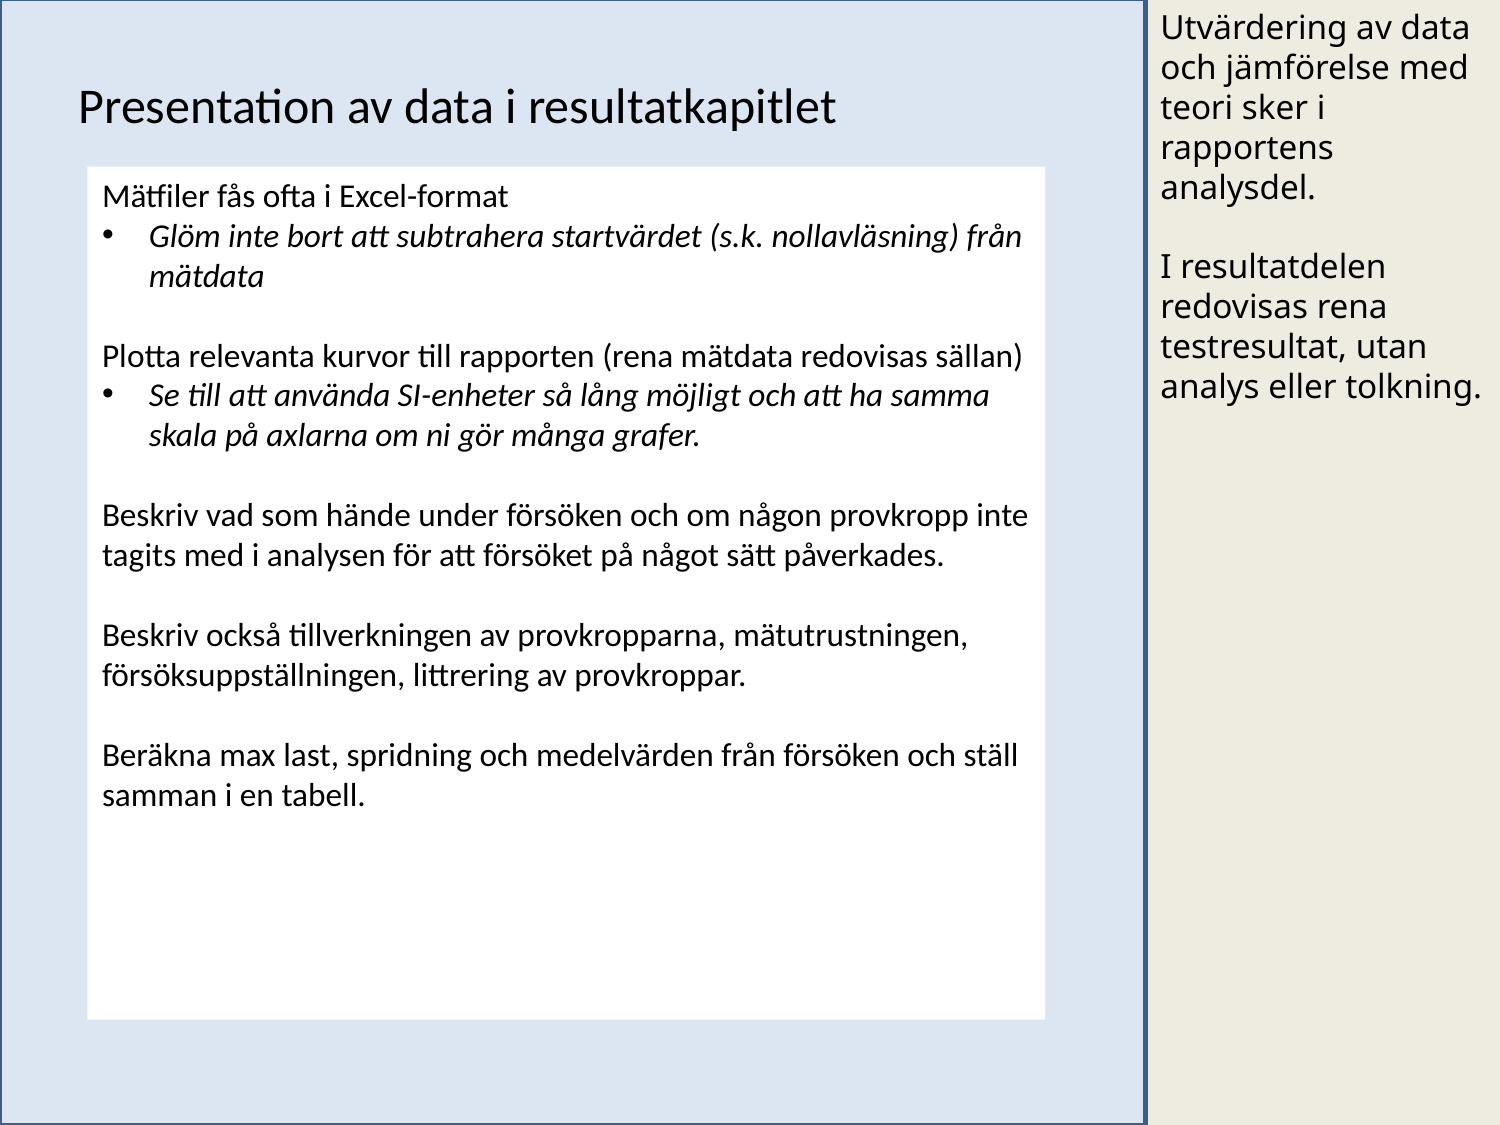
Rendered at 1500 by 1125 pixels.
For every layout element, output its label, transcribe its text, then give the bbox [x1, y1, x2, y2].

text_box Utvärdering av data och jämförelse med teori sker i rapportens analysdel. I resultatdelen redovisas rena testresultat, utan analys eller tolkning. [1148, 0, 1500, 1125]
text_box Presentation av data i resultatkapitlet [63, 66, 1068, 142]
text_box [0, 0, 1148, 1125]
text_box Mätfiler fås ofta i Excel-format Glöm inte bort att subtrahera startvärdet (s.k. nollavläsning) från mätdata Plotta relevanta kurvor till rapporten (rena mätdata redovisas sällan) Se till att använda SI-enheter så lång möjligt och att ha samma skala på axlarna om ni gör många grafer. Beskriv vad som hände under försöken och om någon provkropp inte tagits med i analysen för att försöket på något sätt påverkades. Beskriv också tillverkningen av provkropparna, mätutrustningen, försöksuppställningen, littrering av provkroppar. Beräkna max last, spridning och medelvärden från försöken och ställ samman i en tabell. [87, 166, 1046, 1020]
